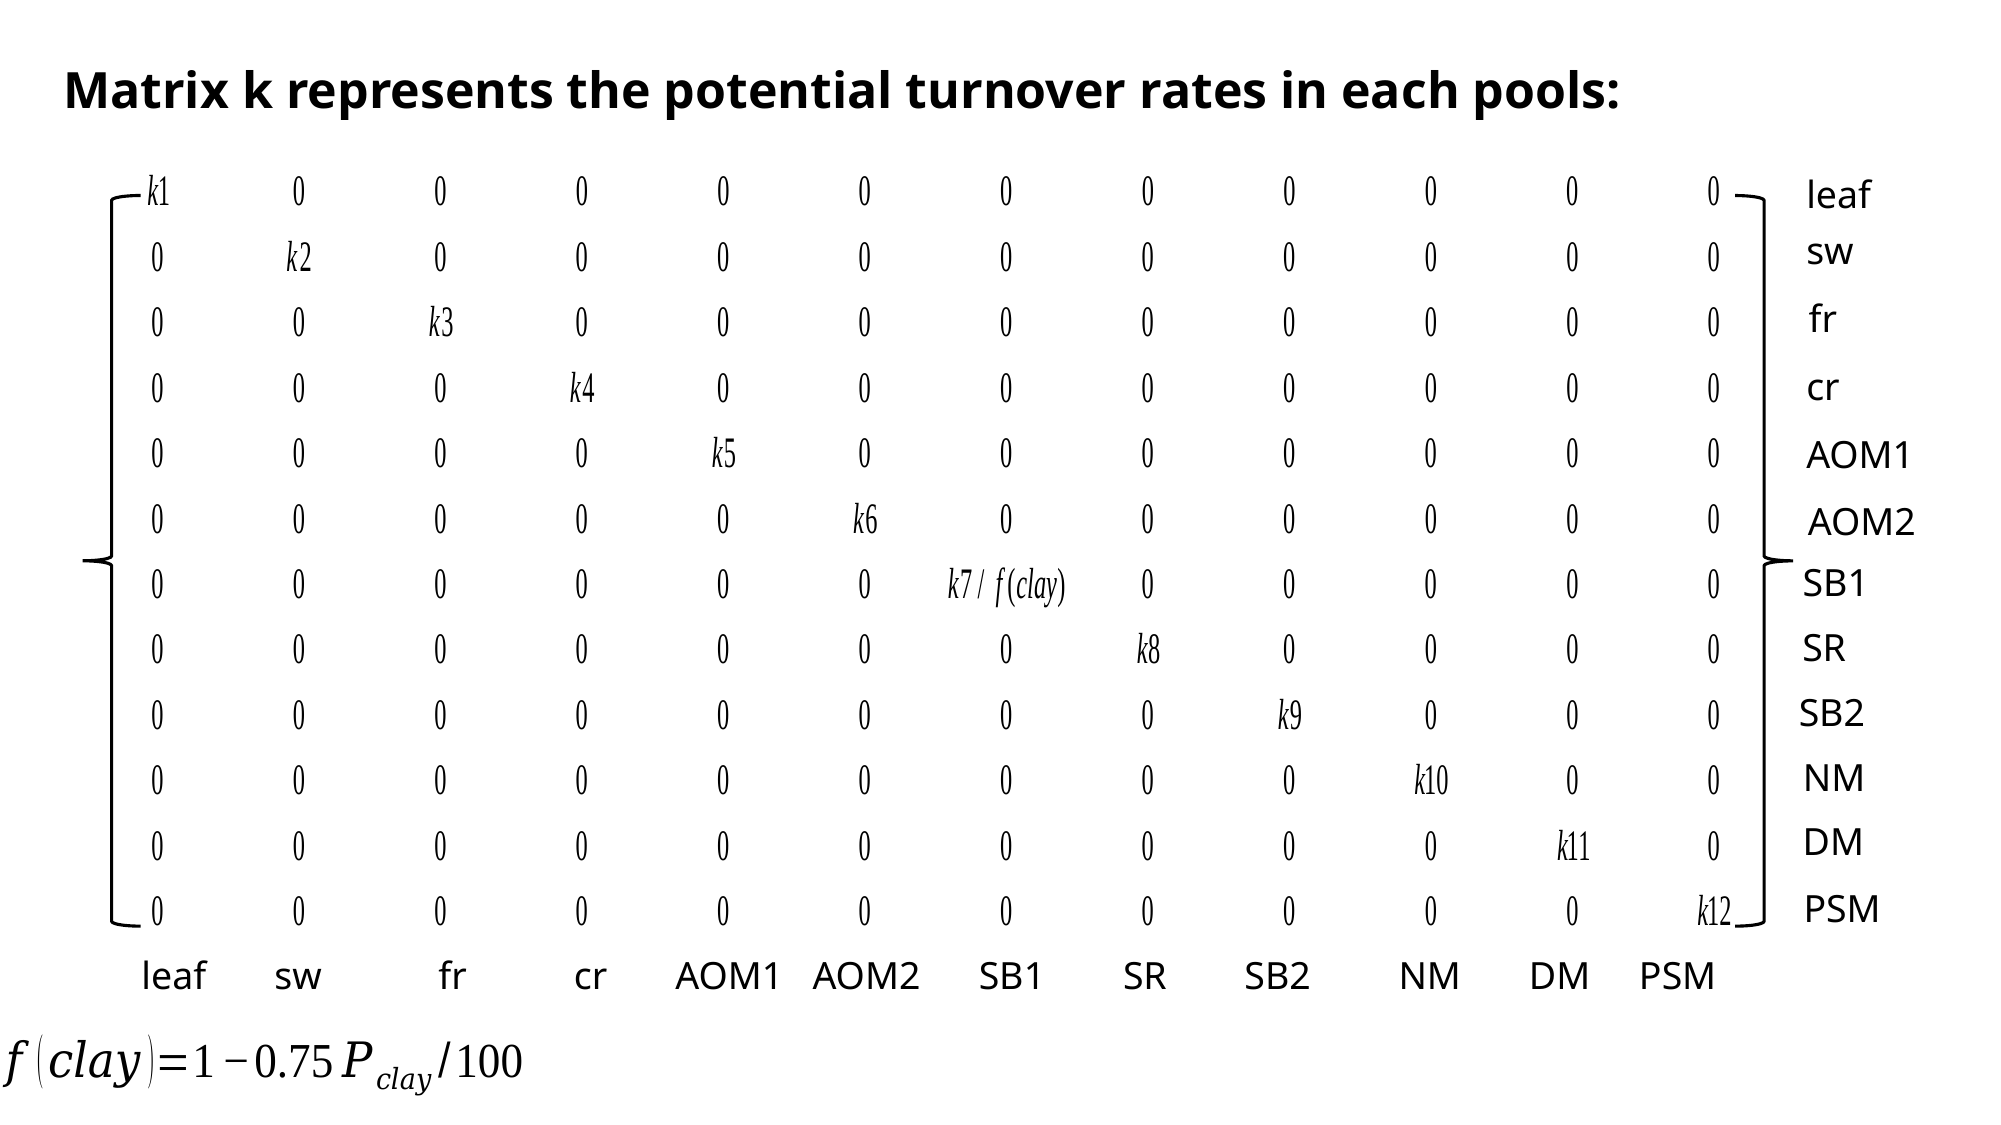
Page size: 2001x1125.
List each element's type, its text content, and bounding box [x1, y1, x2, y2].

text_box fr [1793, 287, 1988, 348]
text_box PSM [1788, 877, 1983, 938]
text_box SB2 [1783, 681, 1978, 742]
text_box SB1 [1788, 551, 1982, 612]
text_box DM [1788, 811, 1982, 871]
text_box sw [1791, 219, 1986, 280]
text_box AOM2 [1793, 490, 1987, 551]
text_box SR [1787, 616, 1982, 676]
text_box AOM1 [1791, 423, 1986, 483]
text_box leaf [1791, 163, 1986, 219]
text_box Matrix k represents the potential turnover rates in each pools: [48, 51, 1688, 99]
text_box leaf sw fr cr AOM1 AOM2 SB1 SR SB2 NM DM PSM [126, 944, 1854, 1005]
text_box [0, 99, 1779, 943]
text_box NM [1788, 747, 1982, 807]
text_box cr [1791, 355, 1986, 416]
